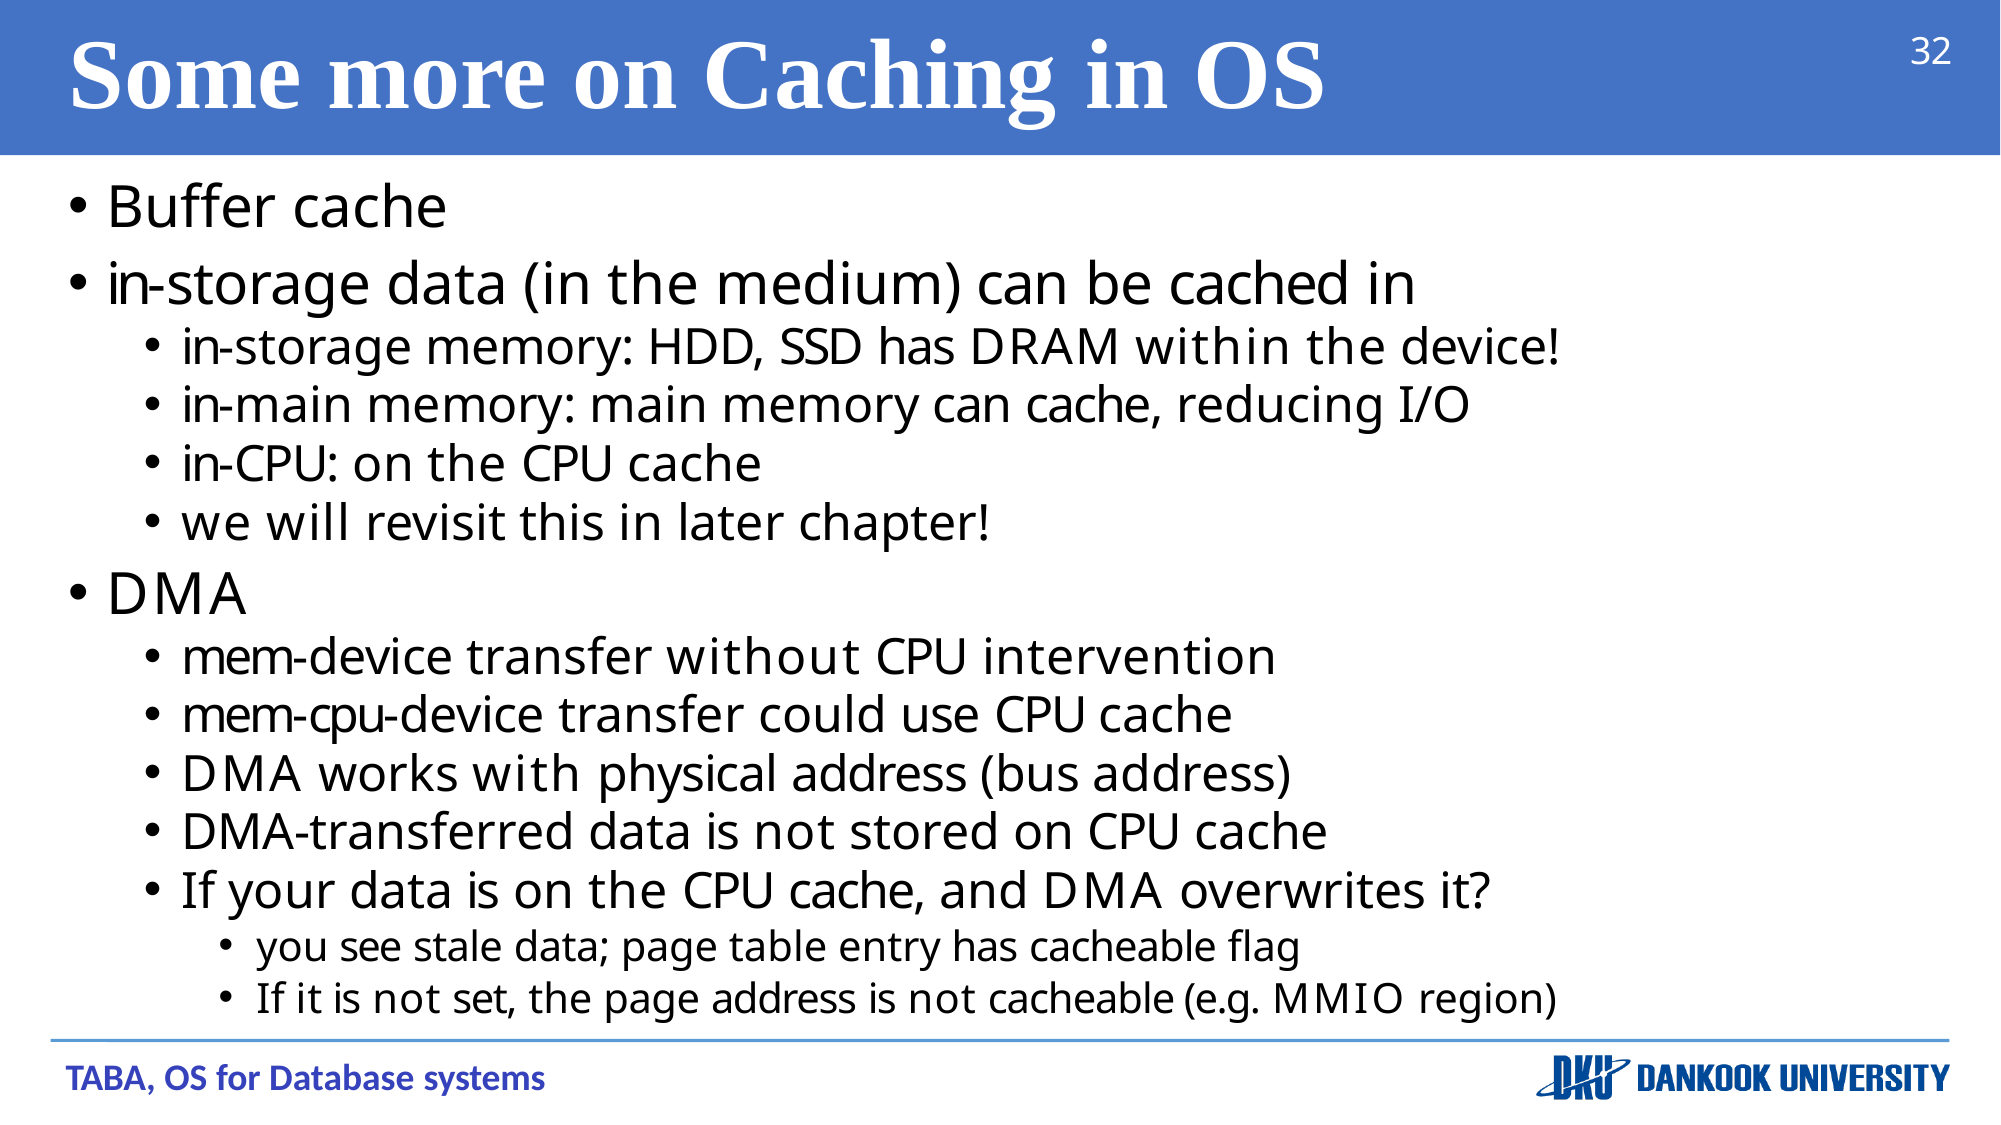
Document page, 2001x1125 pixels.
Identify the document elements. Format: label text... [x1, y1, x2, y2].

title Some more on Caching in OS [66, 6, 1328, 160]
footer TABA, OS for Database systems [63, 1052, 550, 1125]
picture [1536, 1055, 1950, 1100]
text_box 32 [1907, 24, 1956, 72]
text_box Buffer cache in-storage data (in the medium) can be cached in in-storage memory: HDD, SSD has DRAM within the device! in-main memory: main memory can cache, reducing I/O in-CPU: on the CPU cache we will revisit this in later chapter! DMA mem-device transfer without CPU intervention mem-cpu-device transfer could use CPU cache DMA works with physical address (bus address) DMA-transferred data is not stored on CPU cache If your data is on the CPU cache, and DMA overwrites it? you see stale data; page table entry has cacheable flag If it is not set, the page address is not cacheable (e.g. MMIO region) [66, 160, 1568, 1022]
